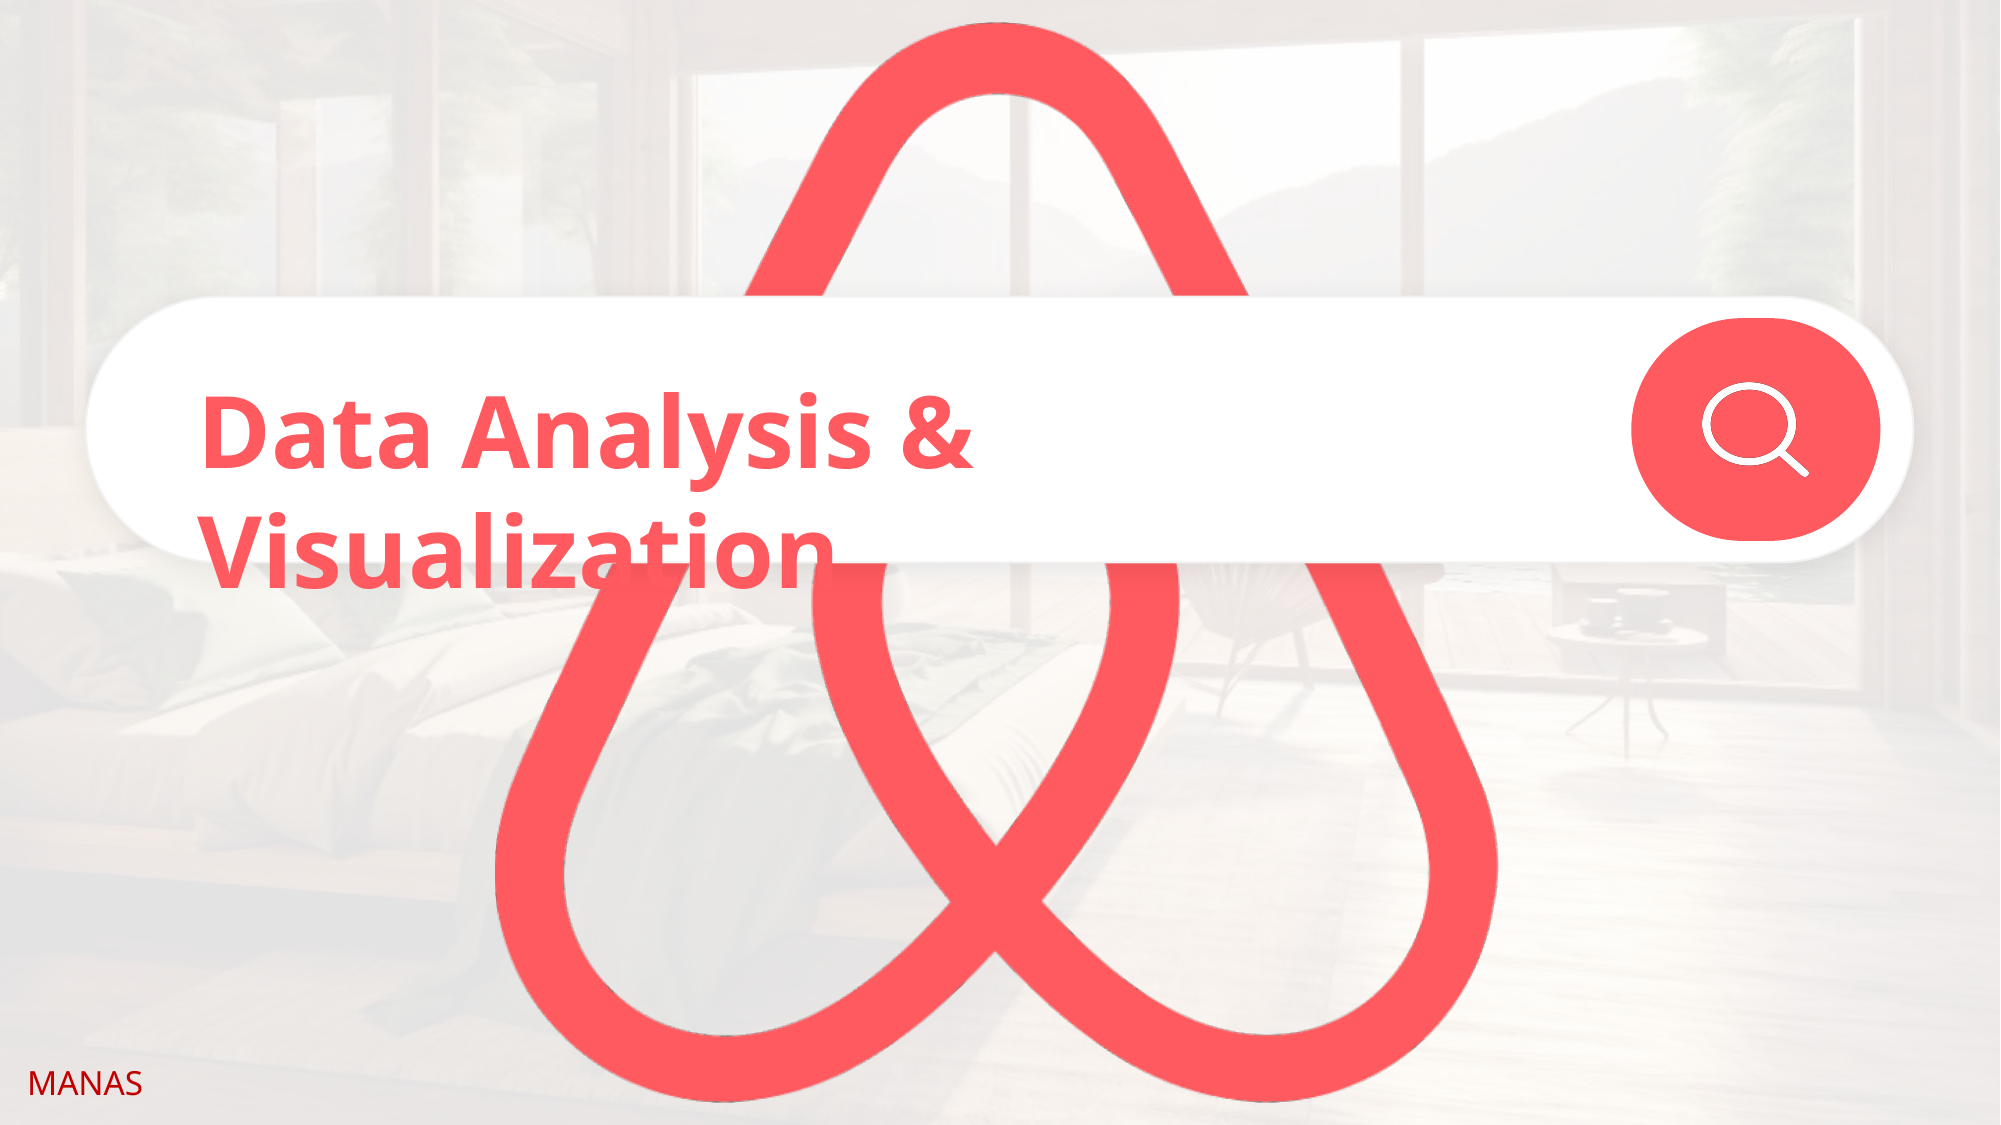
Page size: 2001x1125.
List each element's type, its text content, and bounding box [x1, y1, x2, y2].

picture [495, 22, 1505, 295]
text_box MANAS [12, 1054, 385, 1110]
picture [598, 564, 616, 578]
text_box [85, 296, 1914, 563]
picture [732, 564, 754, 577]
picture [495, 564, 1505, 1103]
